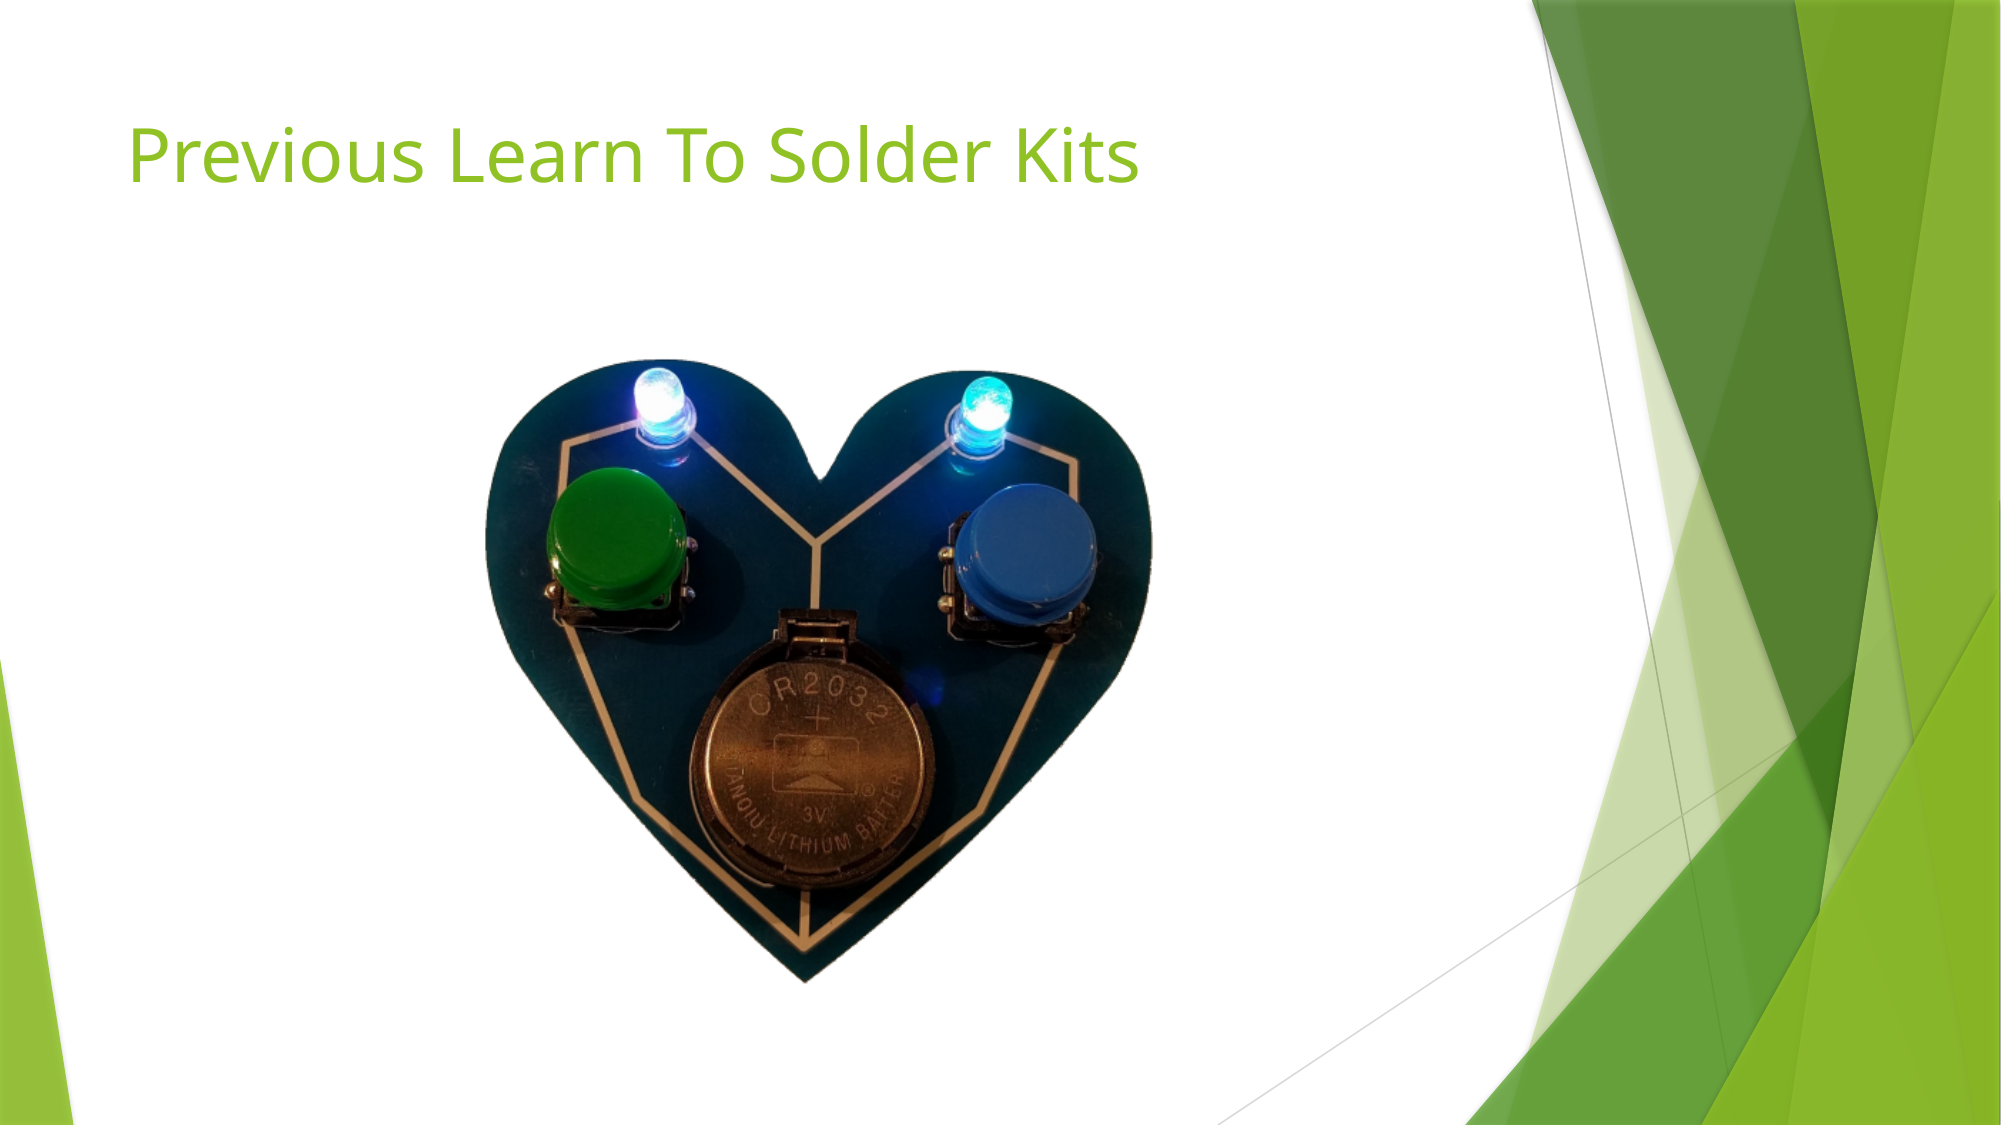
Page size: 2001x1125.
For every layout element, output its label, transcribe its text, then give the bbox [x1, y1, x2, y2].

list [459, 353, 1173, 992]
title Previous Learn To Solder Kits [111, 99, 1522, 317]
